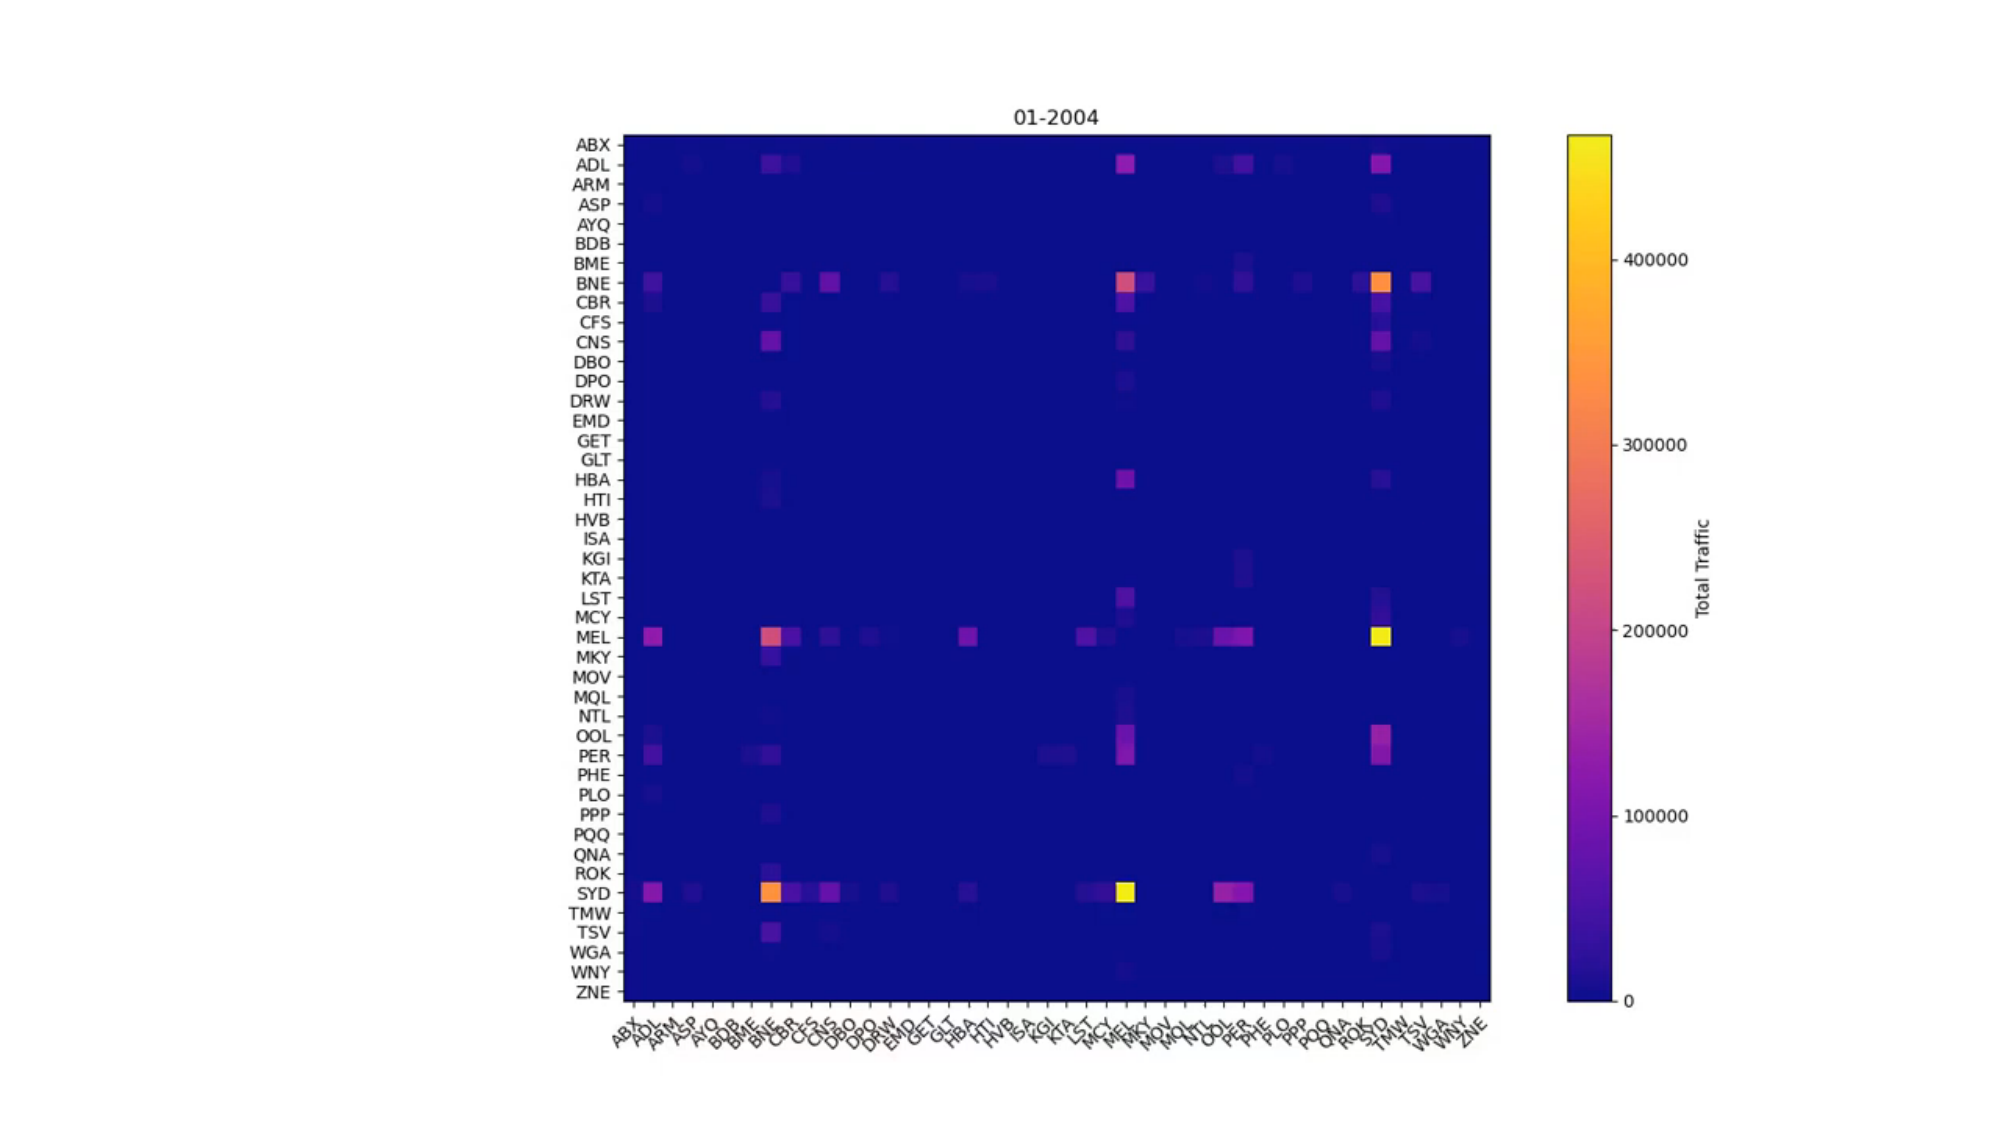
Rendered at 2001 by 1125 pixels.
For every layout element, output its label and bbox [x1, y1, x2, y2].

text_box [0, 0, 2000, 1125]
